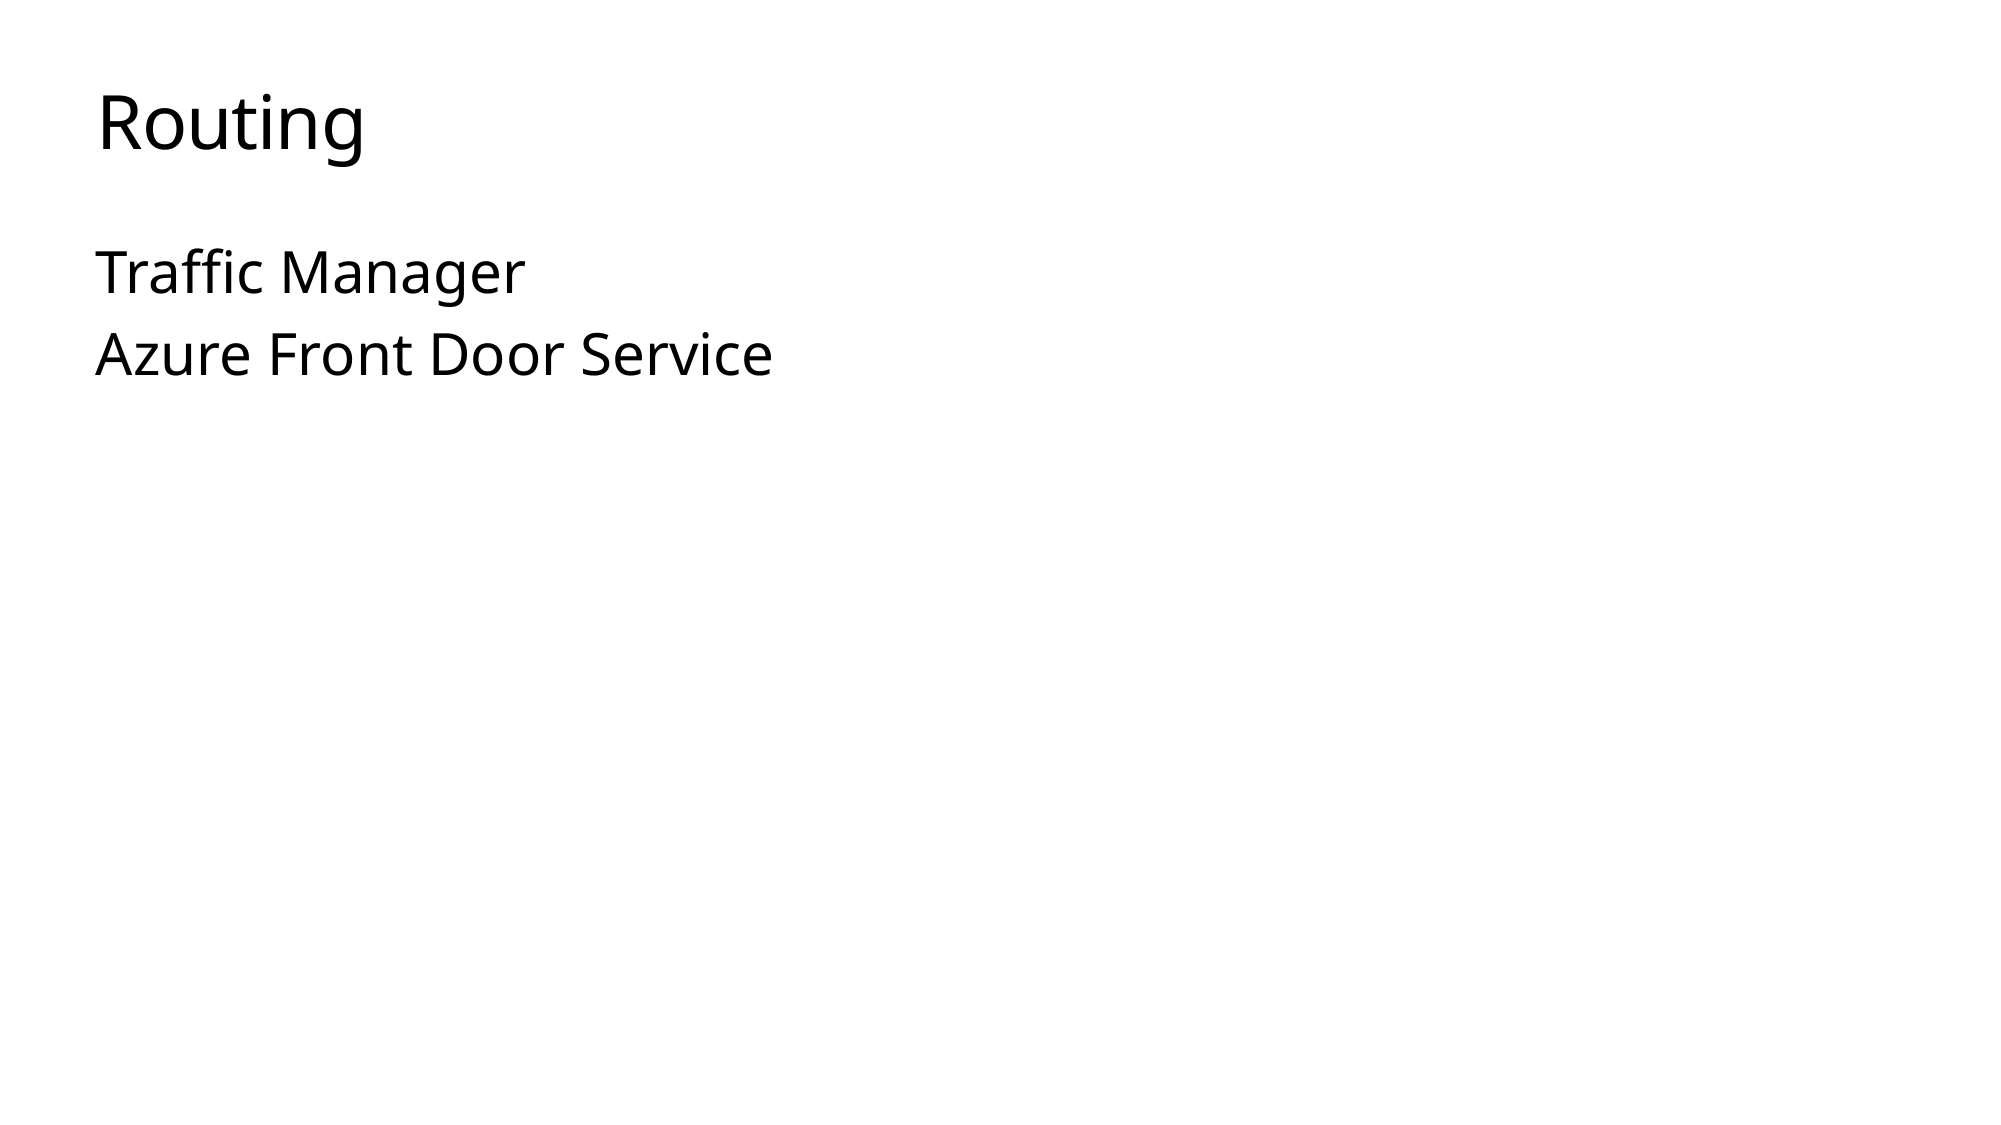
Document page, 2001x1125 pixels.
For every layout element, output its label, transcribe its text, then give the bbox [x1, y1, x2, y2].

title Routing [96, 75, 1904, 166]
list Traffic Manager Azure Front Door Service [95, 235, 1904, 391]
